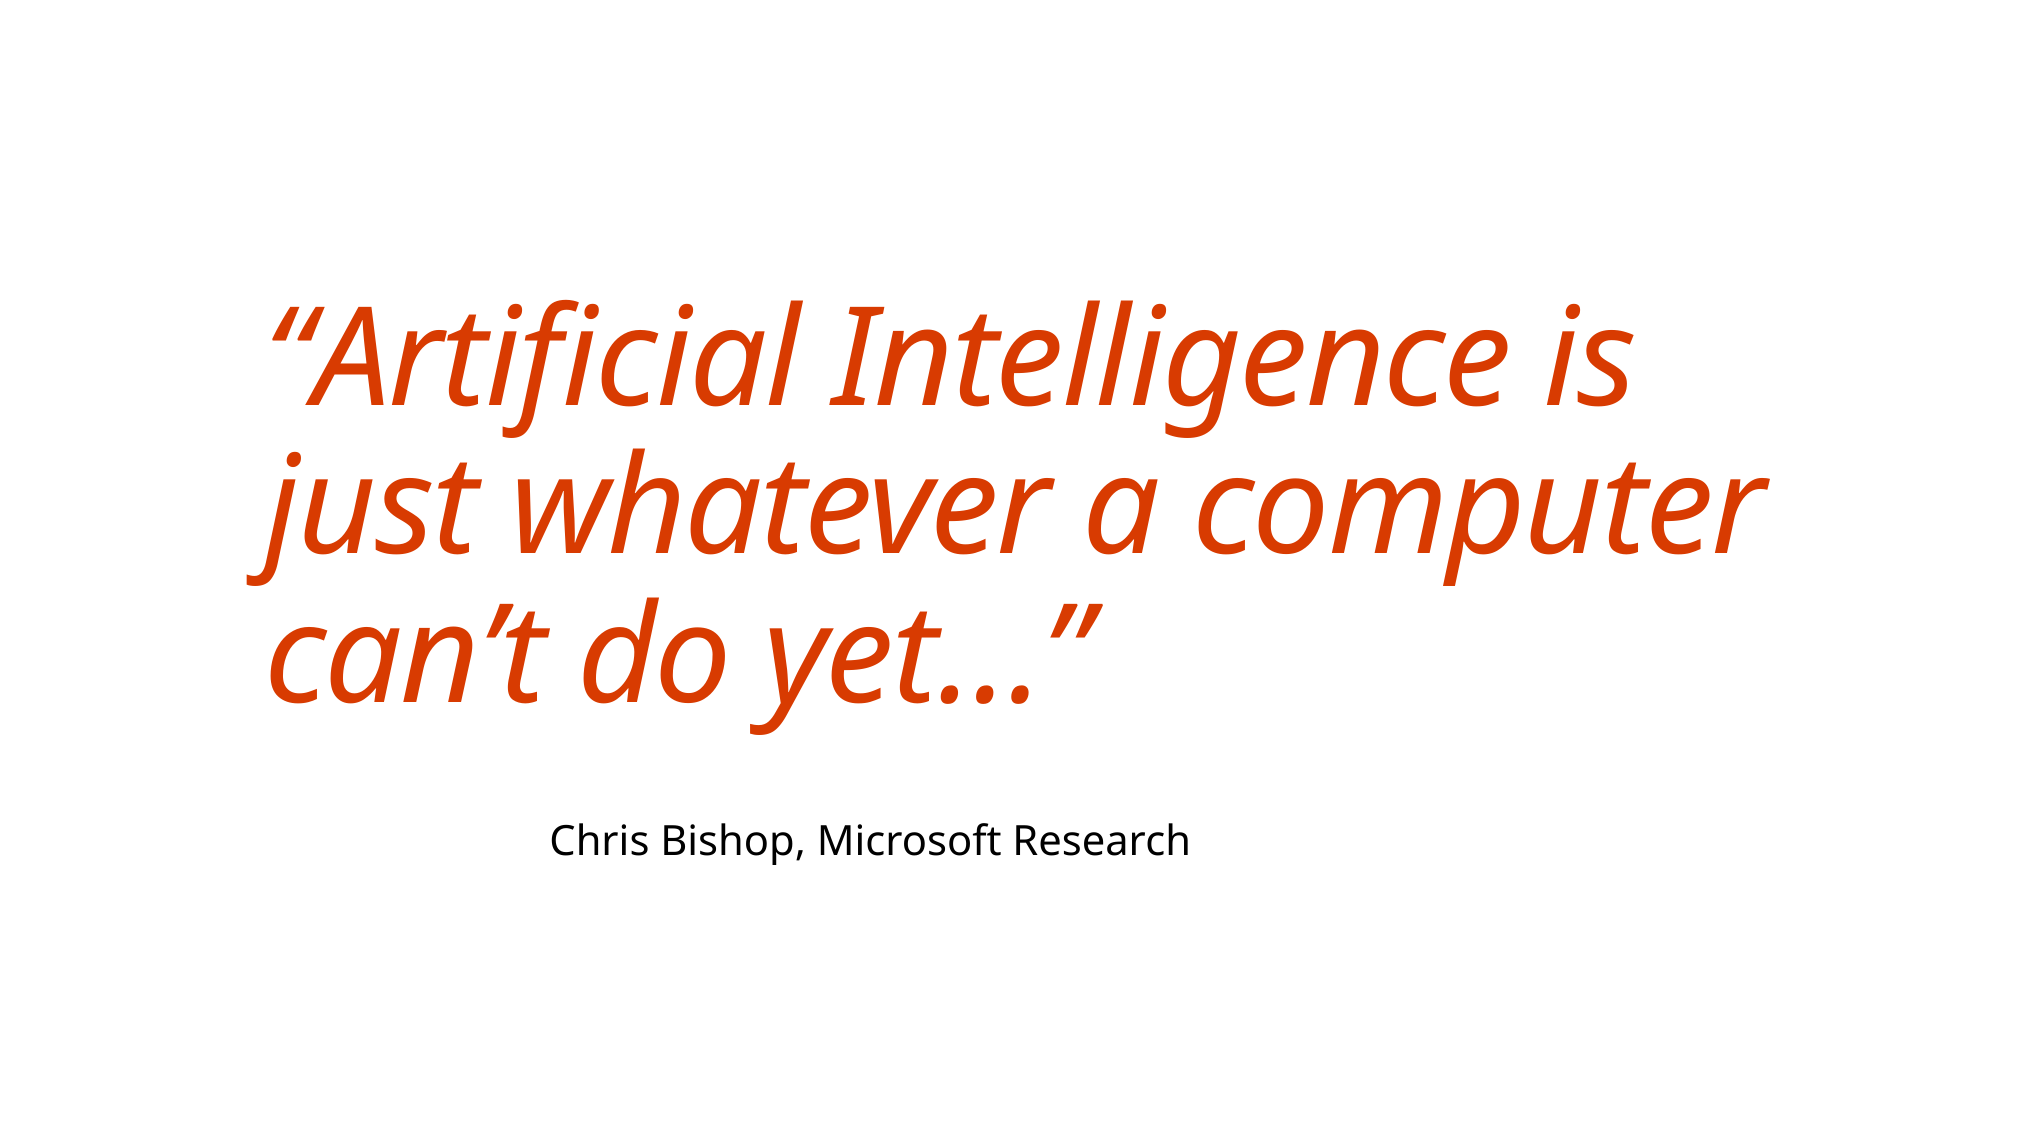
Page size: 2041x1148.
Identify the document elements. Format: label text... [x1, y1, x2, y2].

list Chris Bishop, Microsoft Research [534, 804, 2041, 917]
title “Artificial Intelligence is just whatever a computer can’t do yet…” [249, 271, 1840, 753]
